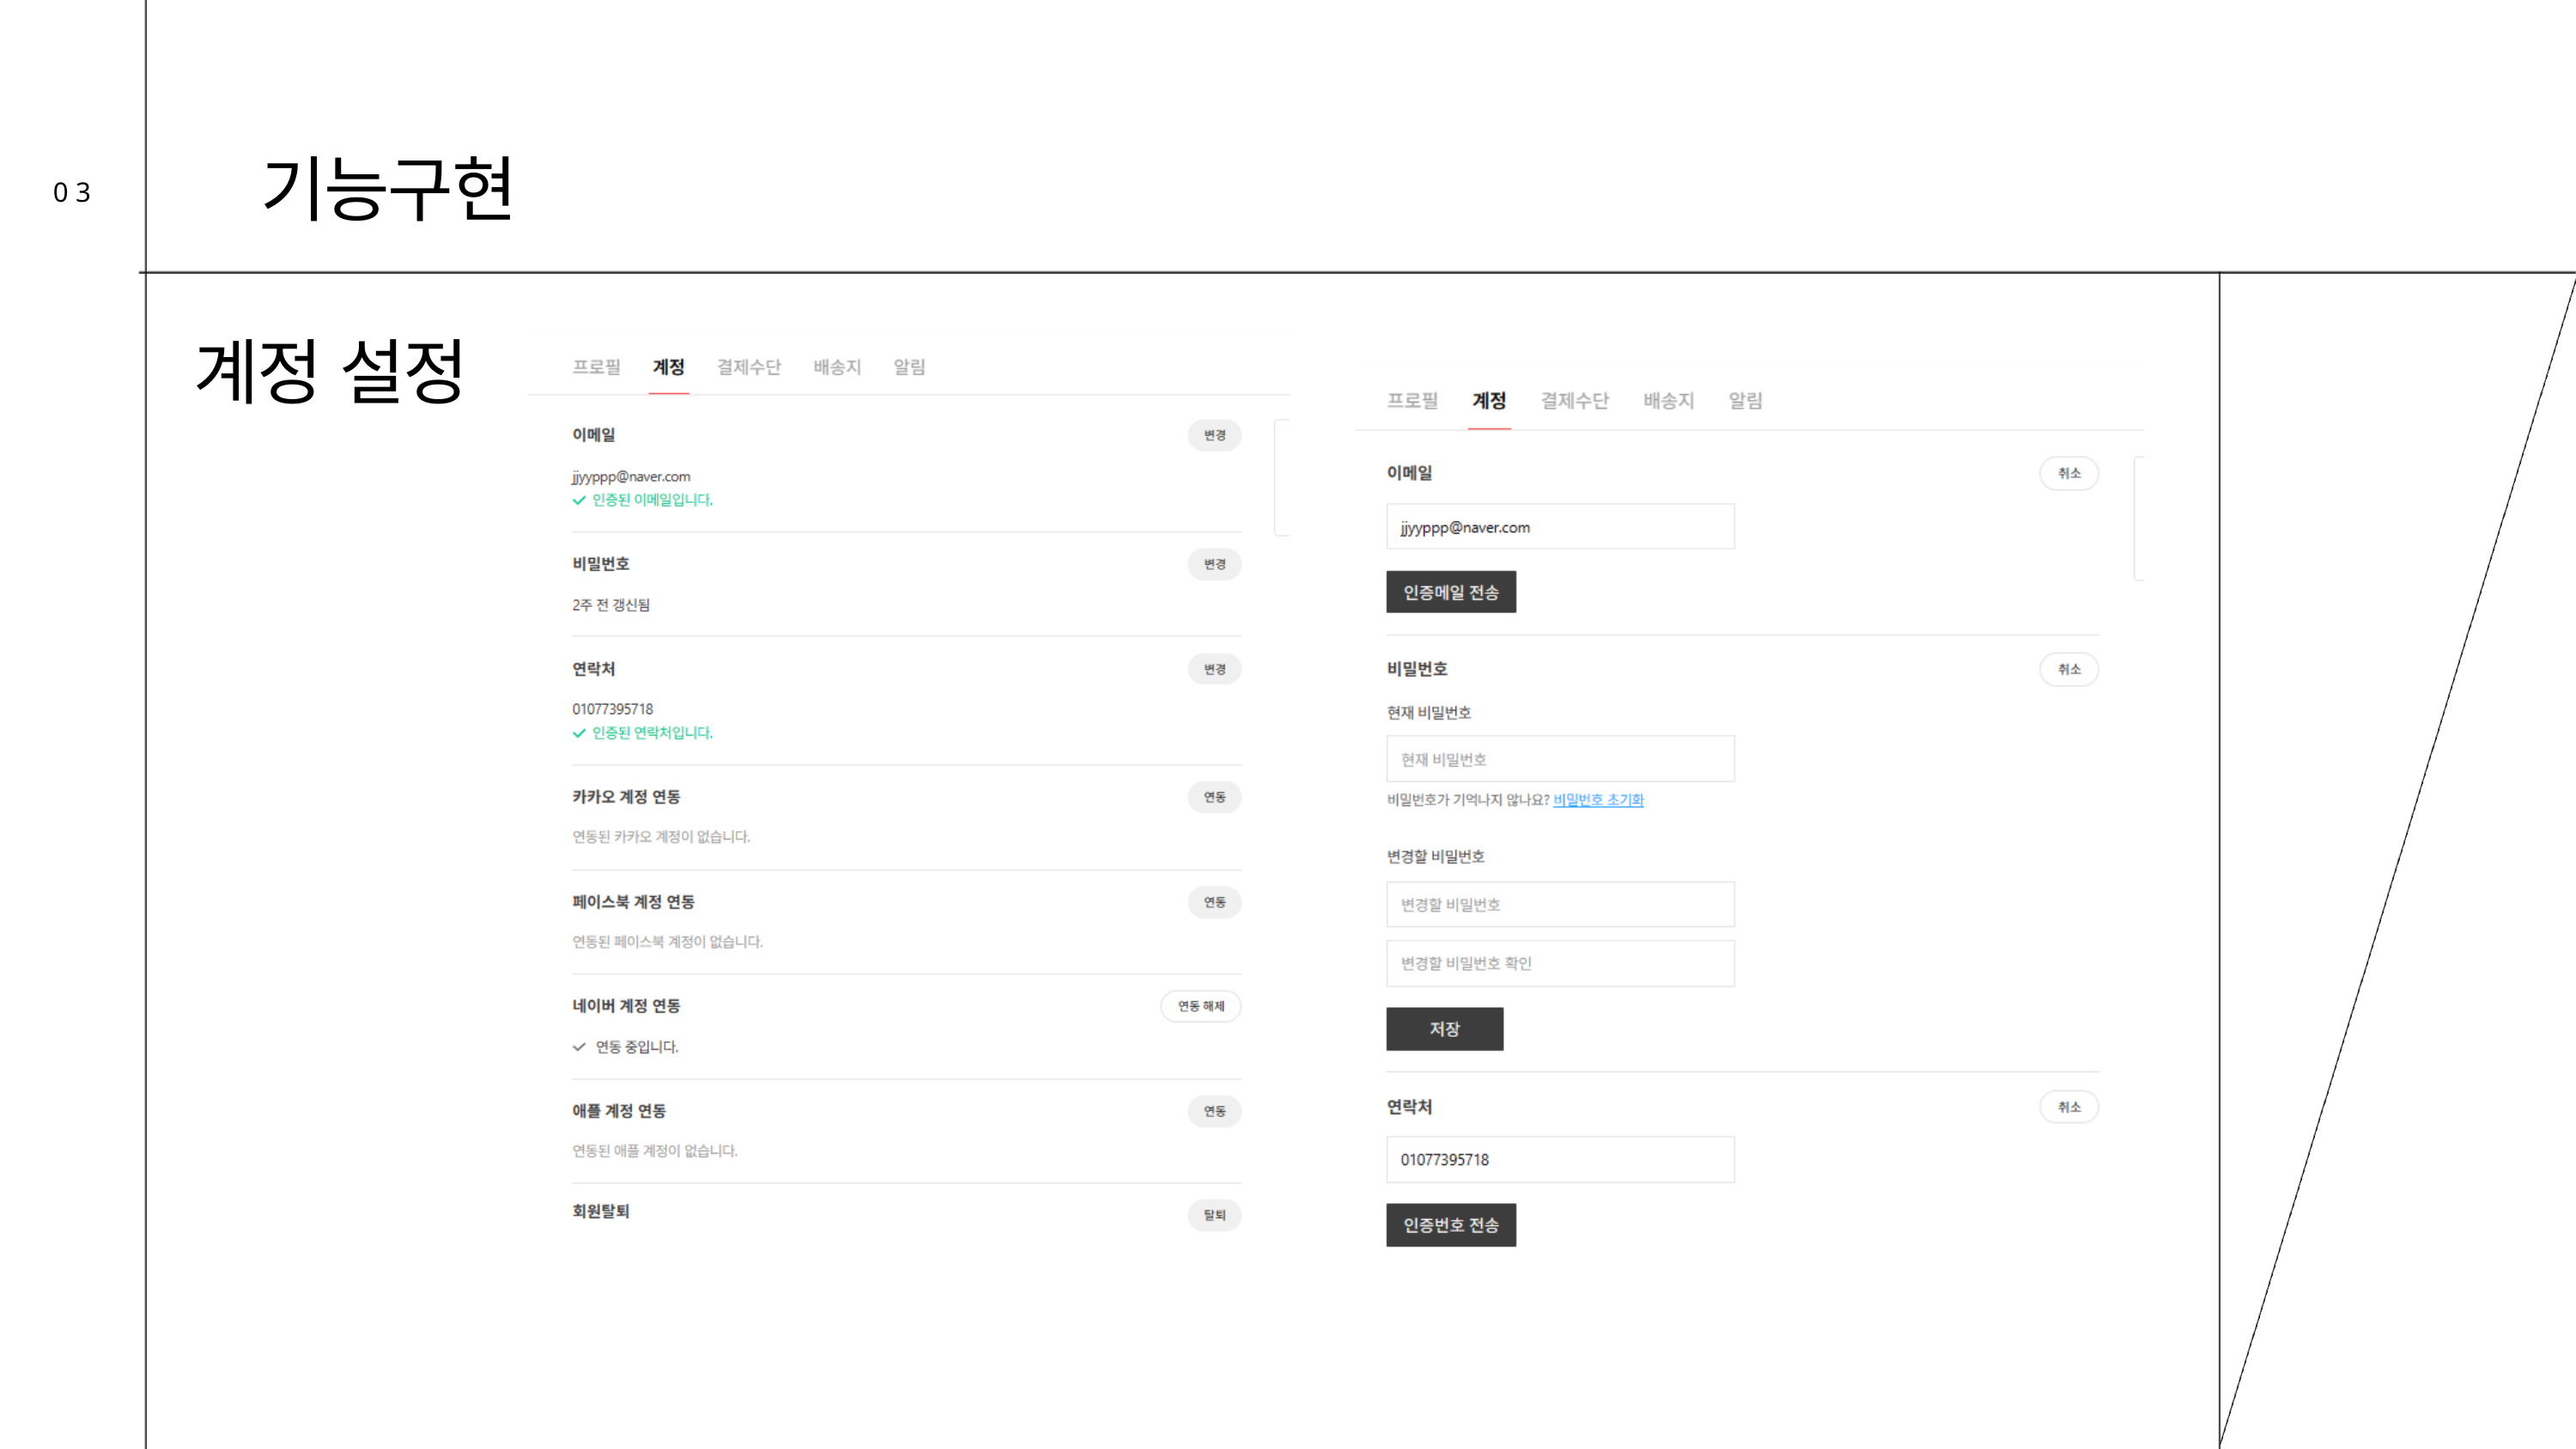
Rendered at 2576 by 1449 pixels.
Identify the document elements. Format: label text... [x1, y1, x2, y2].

picture [2534, 390, 2543, 416]
picture [2548, 356, 2553, 372]
picture [2354, 994, 2358, 1003]
picture [1355, 365, 2145, 1258]
picture [2221, 1433, 2224, 1442]
text_box 기능구현 [247, 137, 719, 237]
picture [2302, 1166, 2306, 1175]
picture [2323, 1098, 2326, 1107]
picture [2332, 1062, 2337, 1077]
picture [528, 332, 1290, 1291]
picture [2564, 294, 2572, 318]
picture [2270, 1261, 2276, 1279]
picture [2482, 570, 2488, 588]
picture [2242, 1359, 2246, 1373]
picture [2366, 943, 2373, 966]
picture [2384, 882, 2392, 908]
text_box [2148, 859, 2576, 863]
picture [2400, 846, 2403, 855]
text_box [0, 723, 523, 726]
picture [2234, 1384, 2239, 1397]
picture [2421, 772, 2426, 787]
picture [2414, 797, 2418, 810]
text_box 계정 설정 [180, 320, 652, 420]
picture [2251, 1329, 2256, 1341]
picture [2450, 674, 2456, 692]
picture [2431, 742, 2435, 754]
text_box 03 [0, 169, 181, 215]
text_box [137, 270, 2576, 274]
picture [2502, 511, 2506, 520]
picture [2358, 977, 2363, 993]
picture [2512, 475, 2517, 490]
